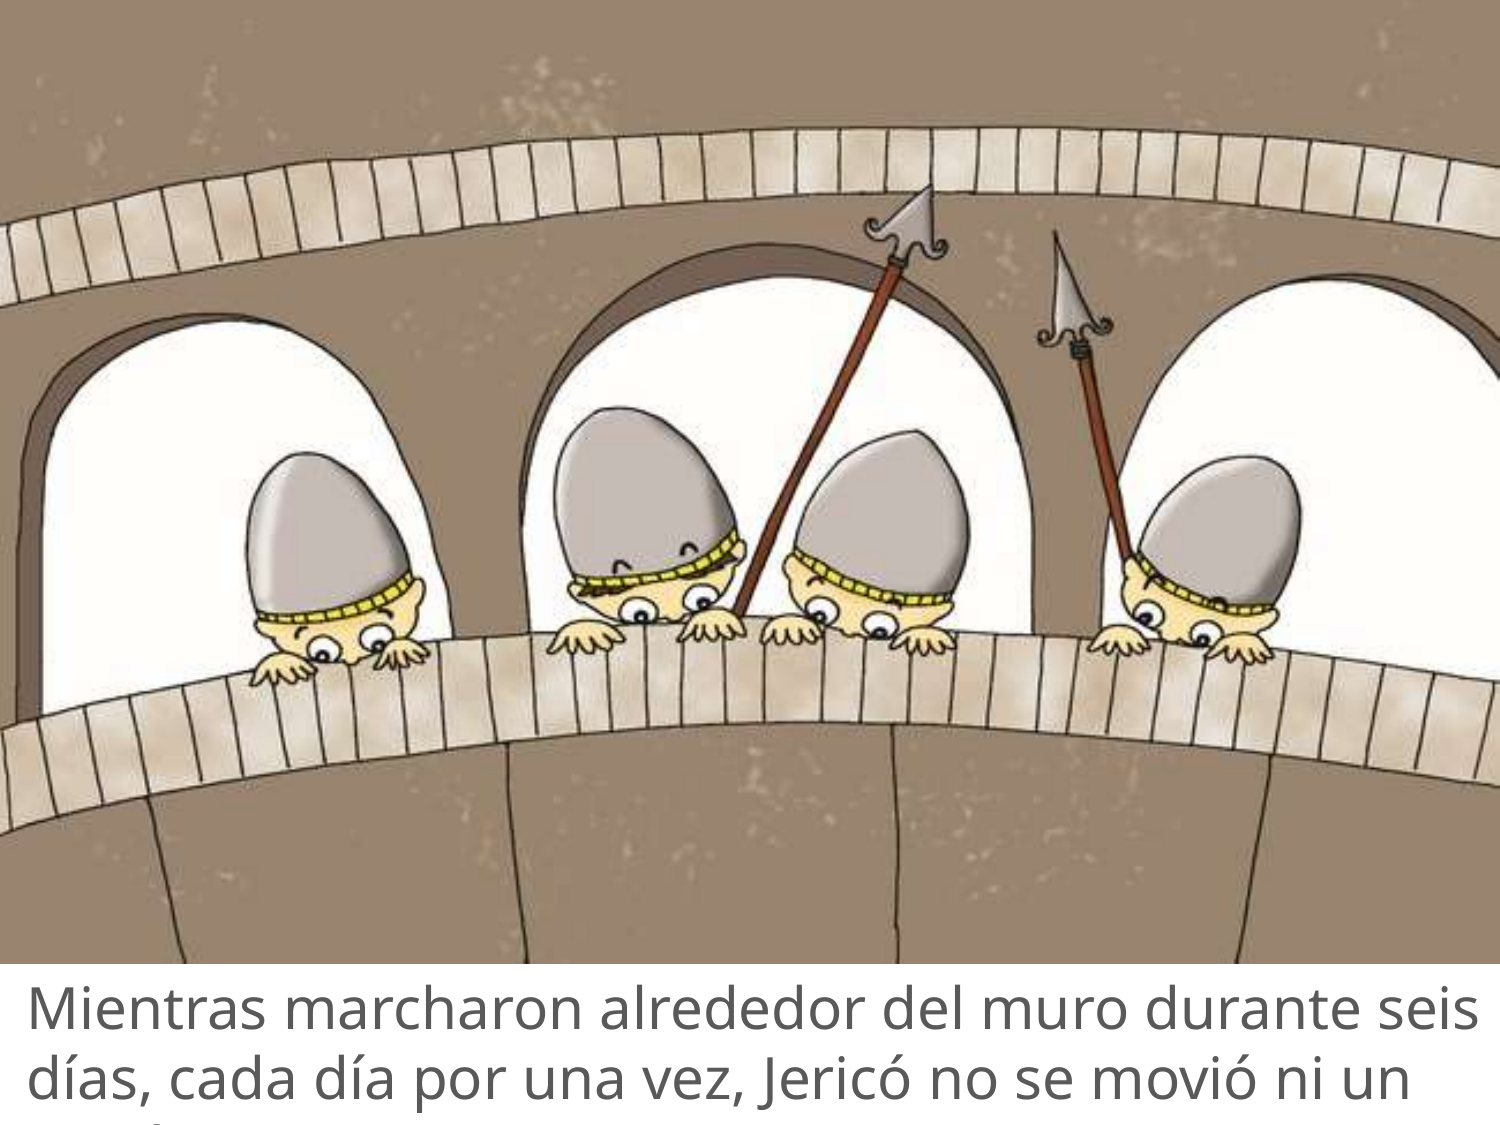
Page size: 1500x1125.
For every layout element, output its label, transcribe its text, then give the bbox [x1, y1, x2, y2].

picture [0, 0, 1500, 965]
text_box Mientras marcharon alrededor del muro durante seis días, cada día por una vez, Jericó no se movió ni un centímetro. [11, 972, 1498, 1125]
